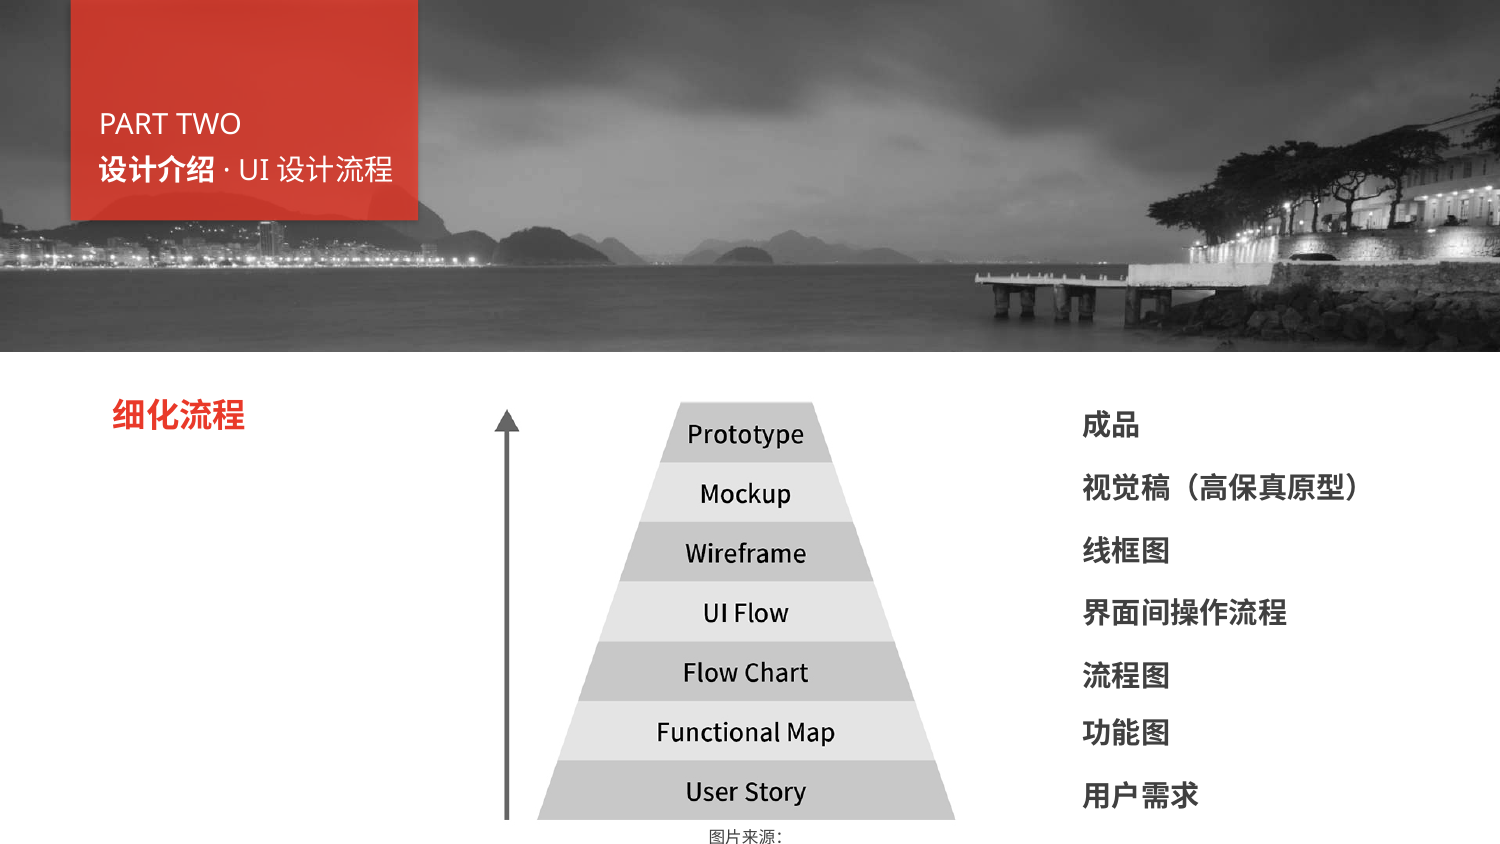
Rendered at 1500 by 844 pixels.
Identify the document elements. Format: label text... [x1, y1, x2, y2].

picture [0, 0, 1500, 352]
text_box 线框图 [1068, 514, 1419, 575]
text_box 用户需求 [1068, 758, 1419, 820]
text_box 视觉稿（高保真原型） [1068, 451, 1419, 512]
text_box 界面间操作流程 [1068, 576, 1419, 638]
text_box 成品 [1068, 388, 1419, 449]
picture [434, 377, 1057, 844]
text_box 流程图 [1068, 639, 1419, 700]
text_box 功能图 [1068, 700, 1419, 757]
text_box 细化流程 [98, 386, 402, 441]
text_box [70, 0, 435, 221]
